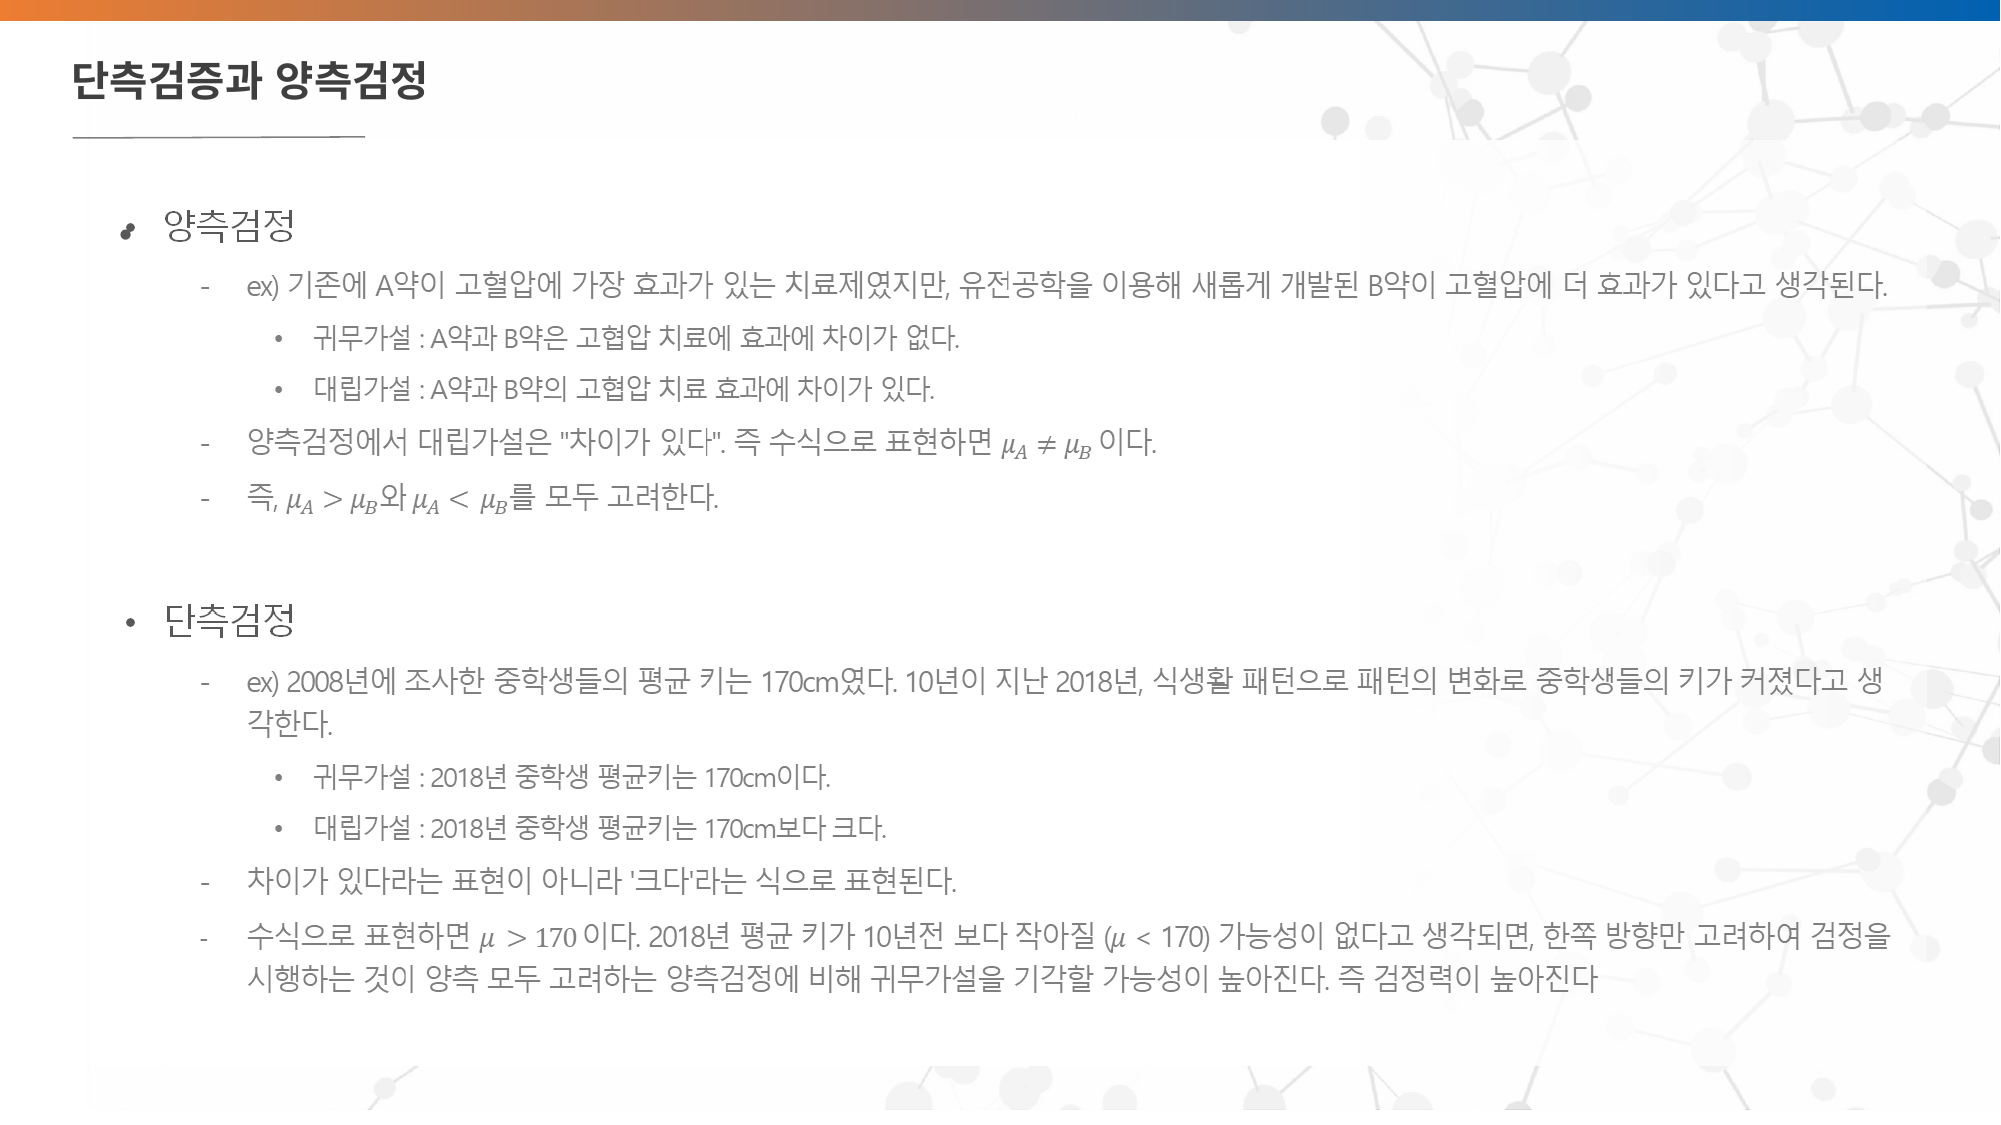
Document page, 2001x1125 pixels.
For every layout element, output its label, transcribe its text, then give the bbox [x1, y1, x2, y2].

title 단측검증과 양측검정 [56, 49, 1162, 117]
list [104, 193, 1911, 1035]
